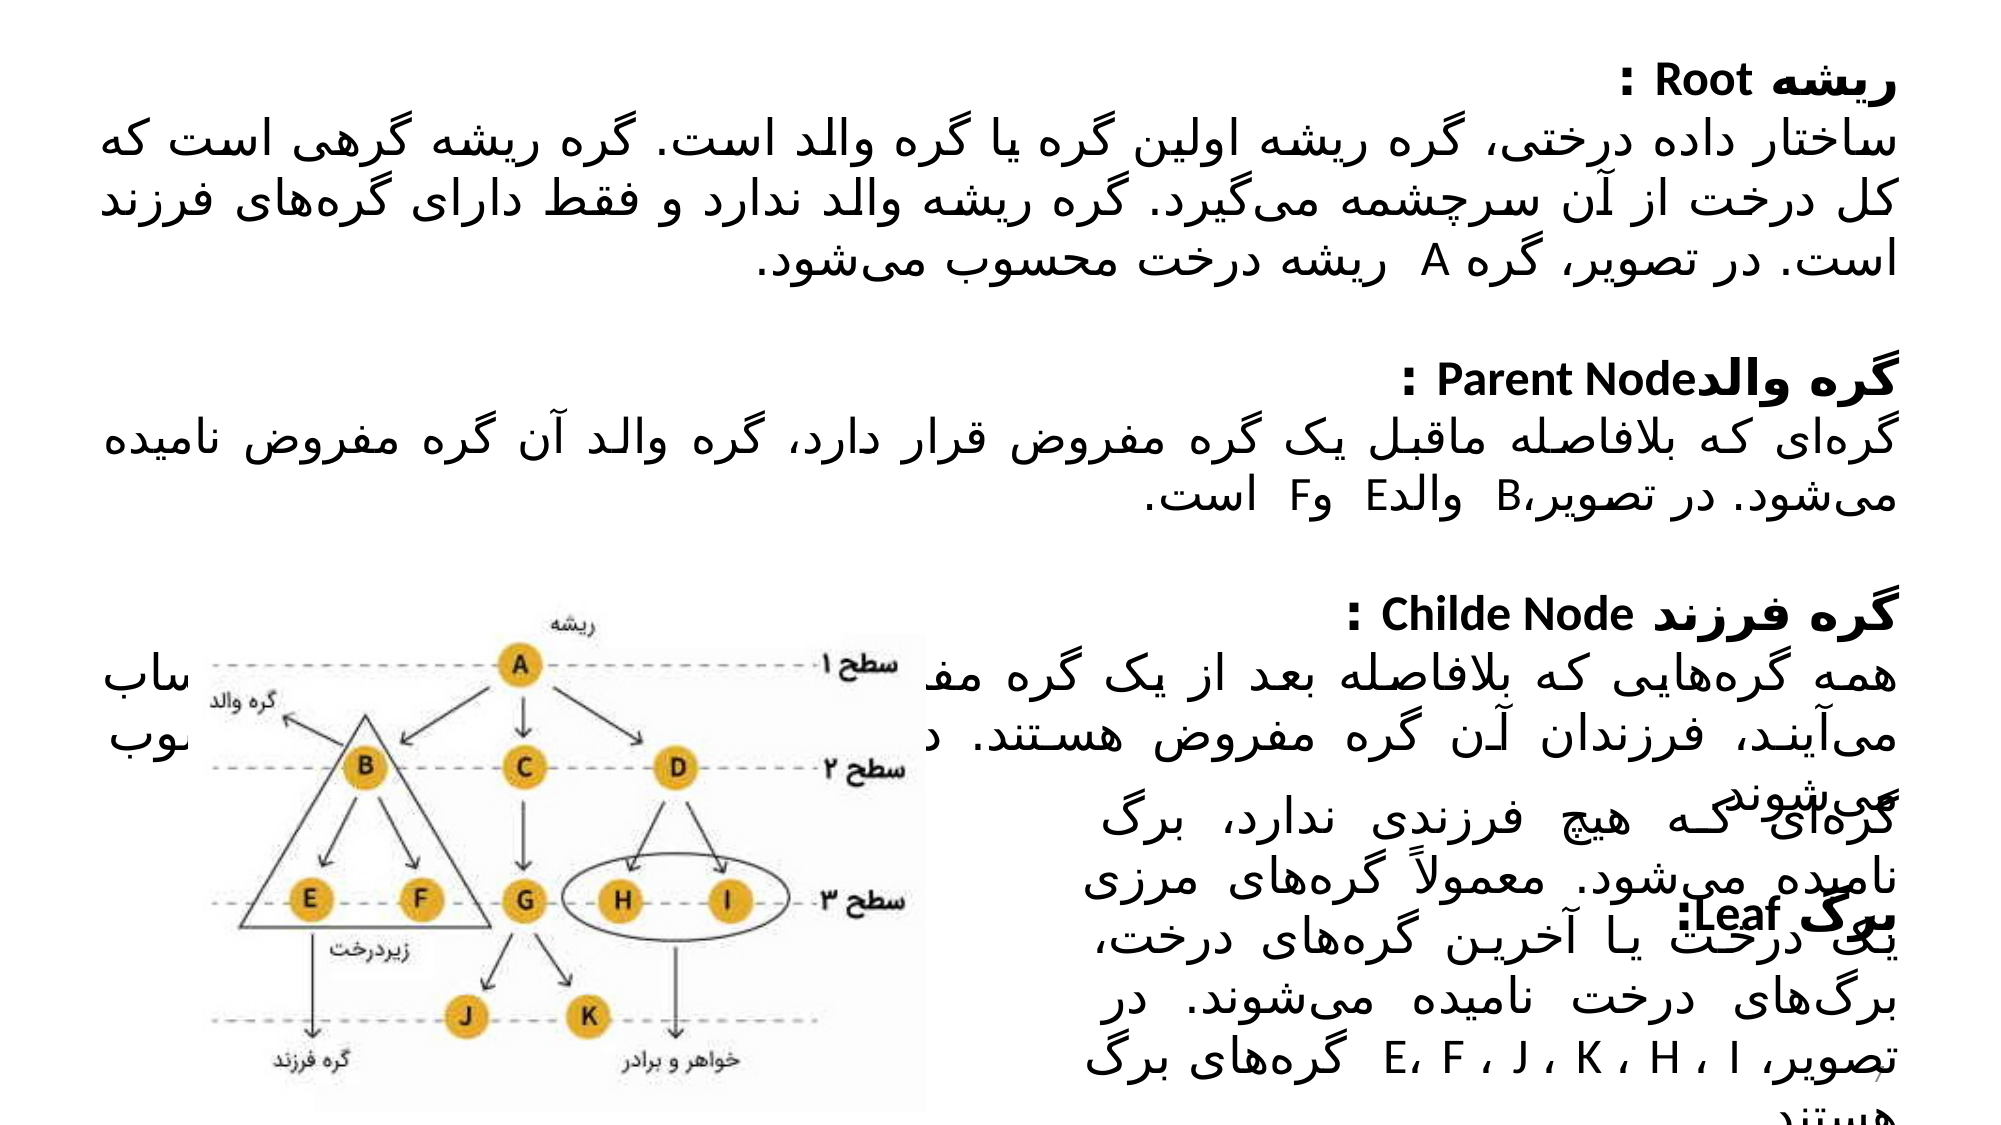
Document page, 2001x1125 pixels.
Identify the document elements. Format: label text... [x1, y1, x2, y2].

text_box ریشه Root : ساختار داده درختی، گره ریشه اولین گره یا گره والد است. گره ریشه گرهی است که کل درخت از آن سرچشمه می‌گیرد. گره ریشه والد ندارد و فقط دارای گره‌های فرزند است. در تصویر، گره A ریشه درخت محسوب می‌شود. گره والدParent Node : گره‌ای که بلافاصله ماقبل یک گره مفروض قرار دارد، گره والد آن گره مفروض نامیده می‌شود. در تصویر،B والدE وF است. گره فرزند Childe Node : همه گره‌هایی که بلافاصله بعد از یک گره مفروض قرار دارند و وارث آن به حساب می‌آیند، فرزندان آن گره مفروض هستند. در تصویر،F وE فرزندانB محسوب می‌شوند. برگ Leaf: [82, 37, 1915, 948]
slide_number 7 [1433, 1042, 1900, 1103]
text_box گره‌ای که هیچ فرزندی ندارد، برگ نامیده می‌شود. معمولاً گره‌های مرزی یک درخت یا آخرین گره‌های درخت، برگ‌های درخت نامیده می‌شوند. در تصویر، E، F ، J ، K ، H ، I گره‌های برگ هستند. [1068, 776, 1915, 1125]
picture [188, 597, 926, 1112]
